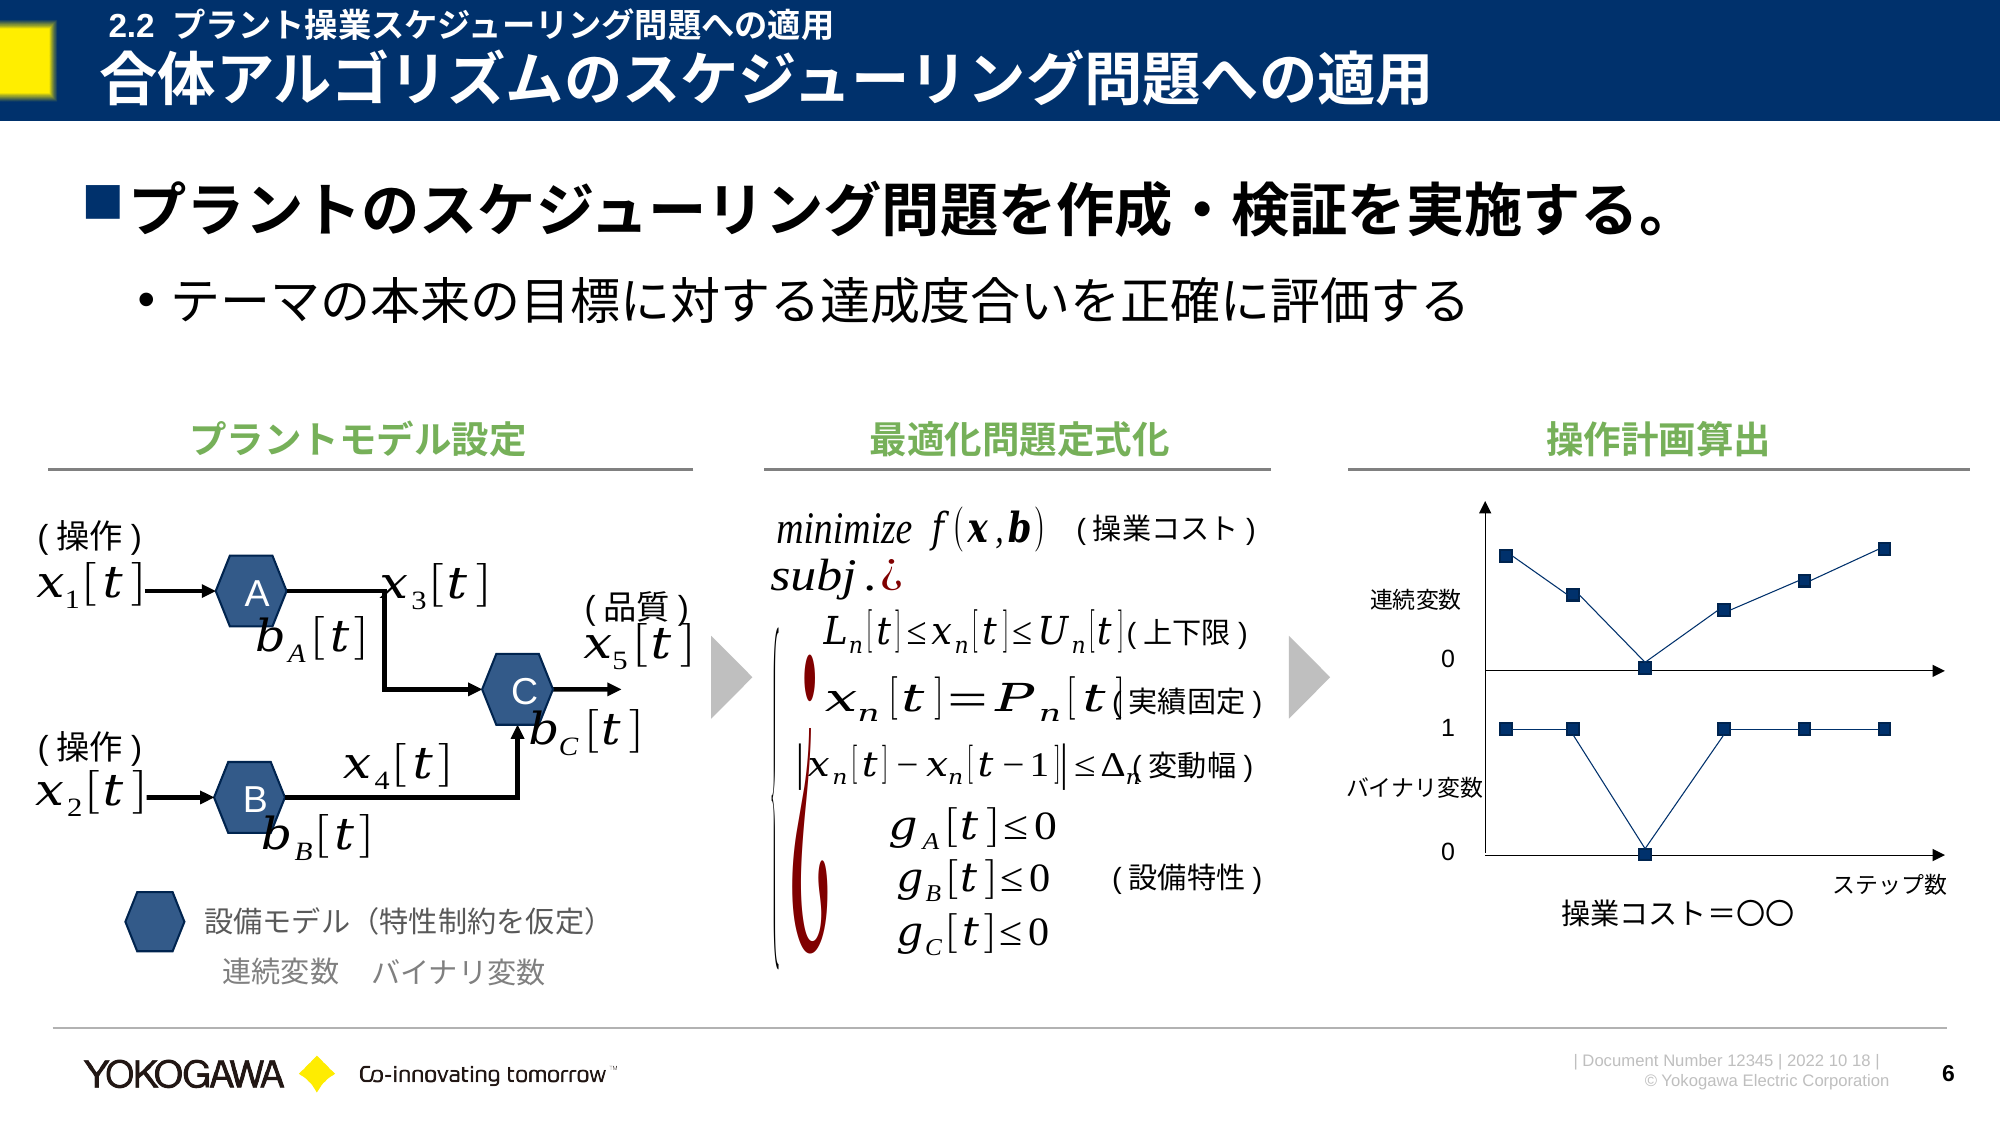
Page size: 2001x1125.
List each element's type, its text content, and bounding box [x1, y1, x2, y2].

text_box プラントモデル設定 [174, 409, 542, 468]
text_box (品質) [569, 578, 704, 634]
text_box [1573, 734, 1646, 849]
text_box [284, 724, 518, 798]
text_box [1645, 610, 1718, 663]
text_box [1878, 722, 1891, 736]
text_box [1646, 734, 1724, 849]
text_box (上下限) [1111, 607, 1263, 658]
text_box [1798, 574, 1811, 588]
text_box 1 [1426, 704, 1471, 749]
text_box [1499, 722, 1513, 736]
text_box [1798, 722, 1811, 736]
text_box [1579, 594, 1646, 663]
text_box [1729, 580, 1799, 611]
text_box (変動幅) [1117, 739, 1268, 790]
text_box 2.2 プラント操業スケジューリング問題への適用 [93, 0, 1187, 52]
text_box [1638, 671, 1652, 675]
slide_number 6 [1904, 1042, 1970, 1103]
text_box A [215, 554, 287, 628]
text_box [124, 891, 186, 953]
text_box (設備特性) [1097, 852, 1278, 902]
text_box [710, 633, 754, 722]
picture [83, 1055, 617, 1093]
text_box [1638, 849, 1652, 854]
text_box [1512, 555, 1568, 595]
text_box (実績固定) [1097, 675, 1278, 726]
text_box [1499, 549, 1513, 563]
text_box [1638, 856, 1652, 861]
text_box 設備モデル（特性制約を仮定） [189, 896, 629, 947]
text_box (操業コスト) [1061, 503, 1271, 554]
text_box [1717, 722, 1731, 736]
text_box [1878, 542, 1891, 556]
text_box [1810, 549, 1879, 581]
text_box 0 [1426, 827, 1471, 873]
text_box [1287, 633, 1332, 722]
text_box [286, 590, 483, 690]
text_box [1566, 722, 1580, 736]
text_box [1638, 663, 1652, 670]
text_box 0 [1426, 635, 1471, 681]
text_box [1717, 603, 1731, 617]
text_box (操作) [22, 719, 157, 774]
title 合体アルゴリズムのスケジューリング問題への適用 [84, 39, 1955, 125]
text_box プラントのスケジューリング問題を作成・検証を実施する。 テーマの本来の目標に対する達成度合いを正確に評価する [66, 173, 1955, 414]
text_box 操業コスト＝〇〇 [1546, 887, 1810, 938]
text_box 操作計画算出 [1531, 409, 1787, 468]
text_box [1566, 588, 1580, 602]
text_box 最適化問題定式化 [854, 409, 1185, 468]
text_box B [213, 760, 286, 834]
picture [0, 6, 69, 115]
text_box (操作) [22, 508, 157, 563]
text_box C [481, 652, 554, 726]
